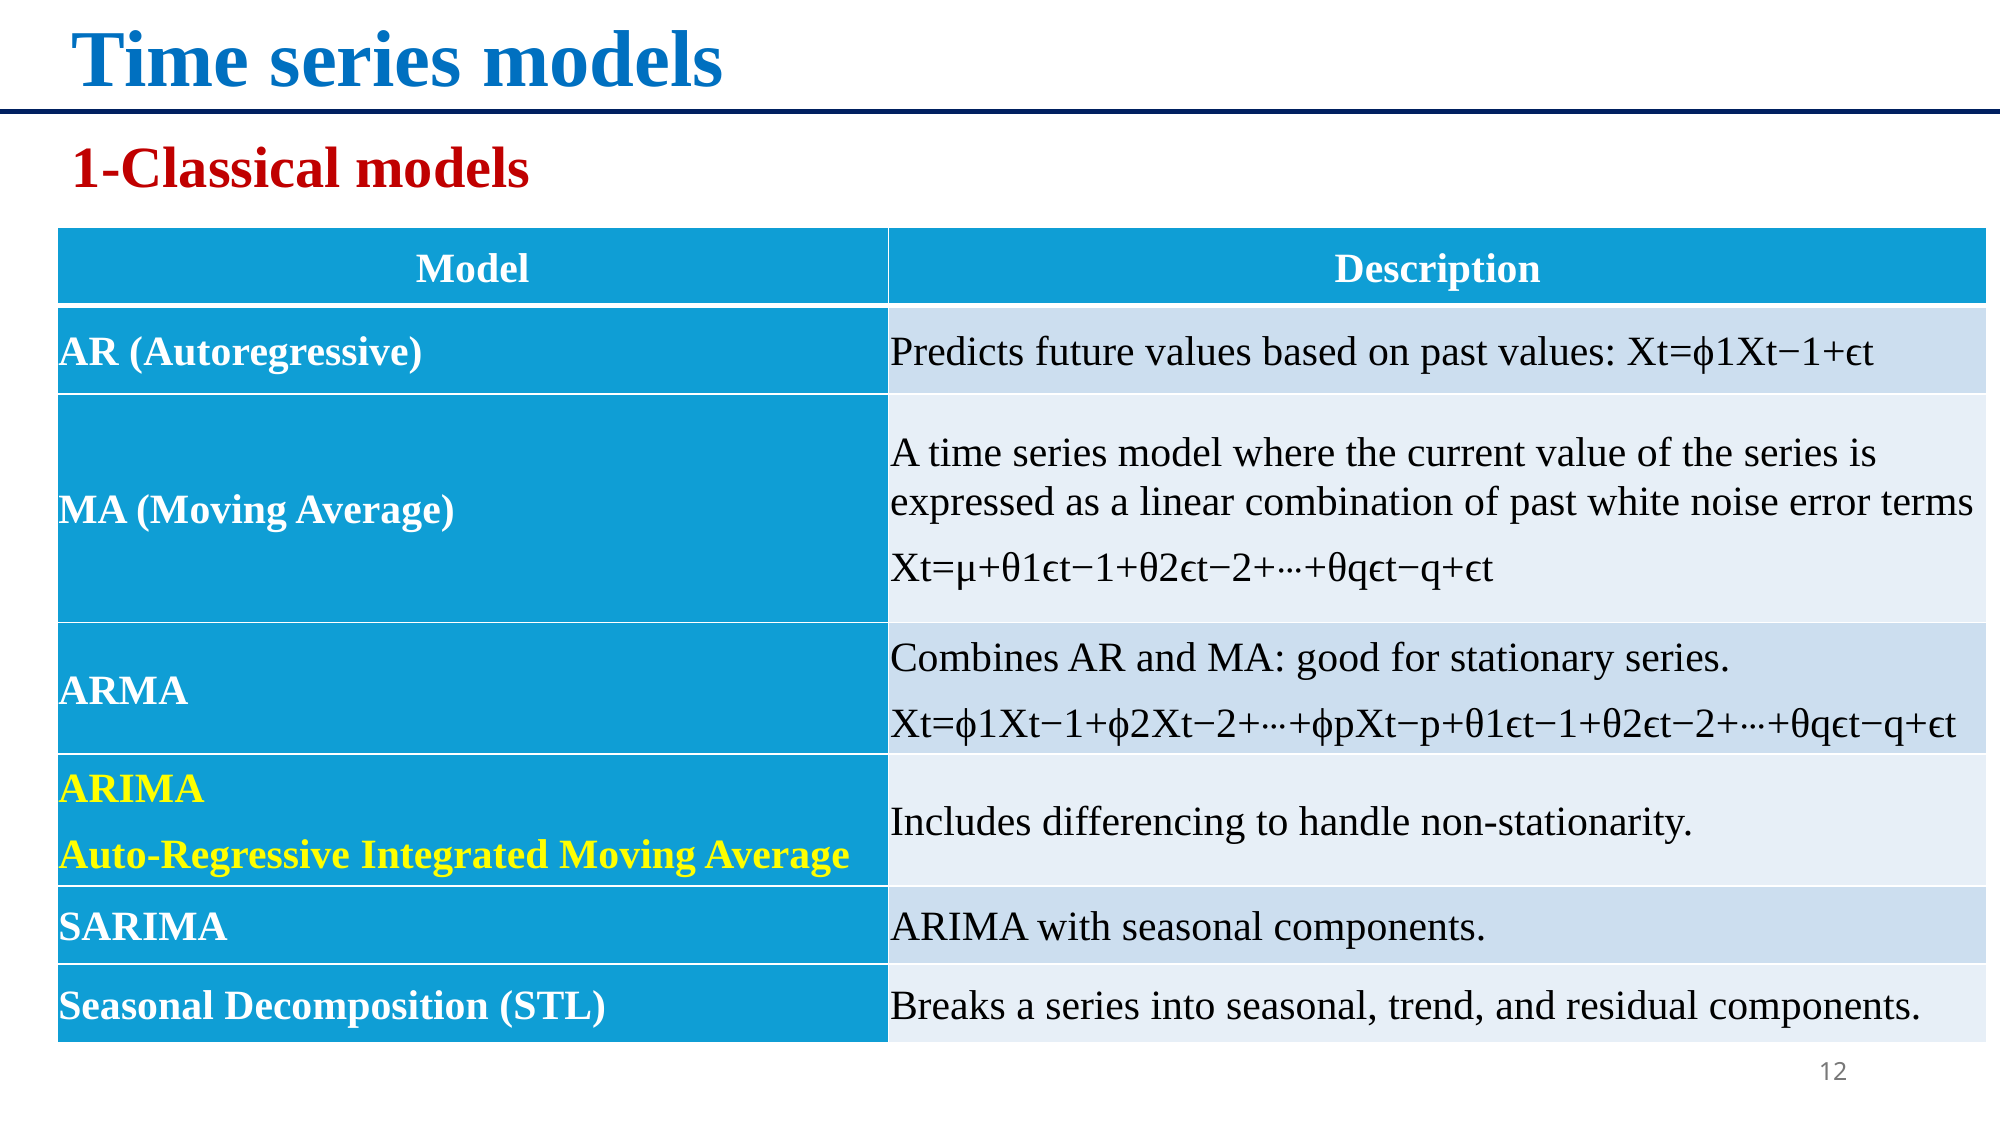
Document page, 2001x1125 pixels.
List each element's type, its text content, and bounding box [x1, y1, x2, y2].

table_cell SARIMA [58, 887, 888, 963]
table_header Model [58, 228, 888, 303]
table_cell Combines AR and MA: good for stationary series. Xt​=ϕ1​Xt−1​+ϕ2​Xt−2​+⋯+ϕp​Xt−p​+θ1​ϵt−1​+θ2​ϵt−2​+⋯+θq​ϵt−q​+ϵt​ [889, 623, 1986, 753]
table_cell A time series model where the current value of the series is expressed as a linear combination of past white noise error terms Xt​=μ+θ1​ϵt−1​+θ2​ϵt−2​+⋯+θq​ϵt−q​+ϵt​ [889, 395, 1986, 622]
slide_number 12 [1412, 1042, 1863, 1103]
table_cell Includes differencing to handle non-stationarity. [889, 755, 1986, 885]
table_cell MA (Moving Average) [58, 395, 888, 622]
table_header Description [889, 228, 1986, 303]
title Time series models [56, 8, 1782, 109]
table_cell AR (Autoregressive) [58, 308, 888, 393]
table_cell Breaks a series into seasonal, trend, and residual components. [889, 965, 1986, 1042]
table_cell Seasonal Decomposition (STL) [58, 965, 888, 1042]
table_cell ARIMA with seasonal components. [889, 887, 1986, 963]
table_cell ARMA [58, 623, 888, 753]
list 1-Classical models [56, 130, 1782, 226]
table_cell ARIMA Auto-Regressive Integrated Moving Average [58, 755, 888, 885]
table_cell Predicts future values based on past values: Xt​=ϕ1​Xt−1​+ϵt​ [889, 308, 1986, 393]
